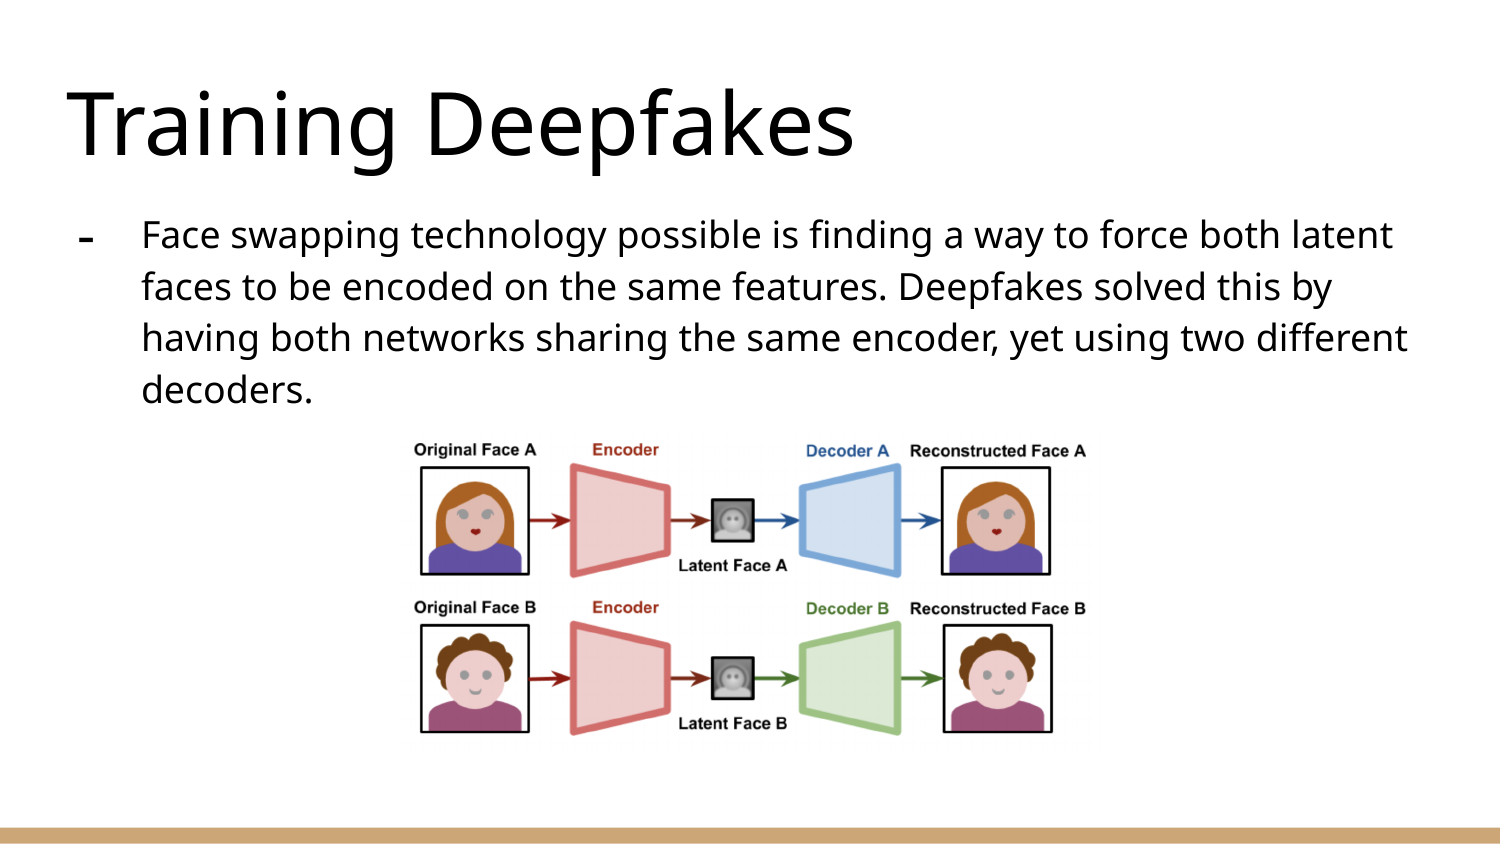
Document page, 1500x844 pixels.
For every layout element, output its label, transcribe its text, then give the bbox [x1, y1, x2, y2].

list Face swapping technology possible is finding a way to force both latent faces to be encoded on the same features. Deepfakes solved this by having both networks sharing the same encoder, yet using two different decoders. [51, 189, 1449, 473]
picture [399, 434, 1101, 756]
title Training Deepfakes [51, 51, 1449, 189]
